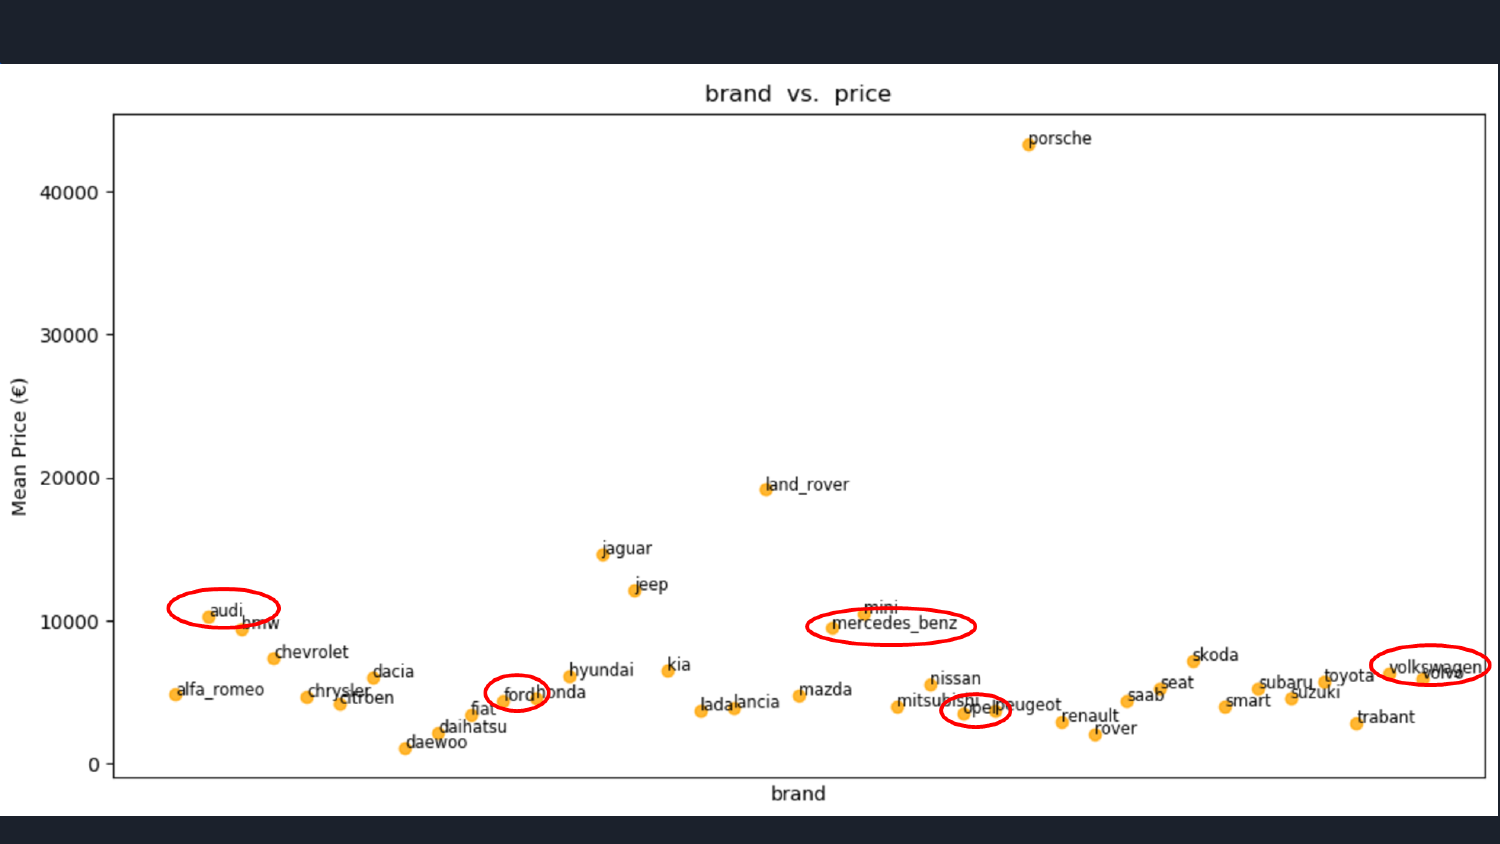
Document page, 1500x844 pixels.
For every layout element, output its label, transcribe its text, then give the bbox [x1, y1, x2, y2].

picture [0, 64, 1498, 816]
slide_number 14 [1389, 824, 1480, 830]
